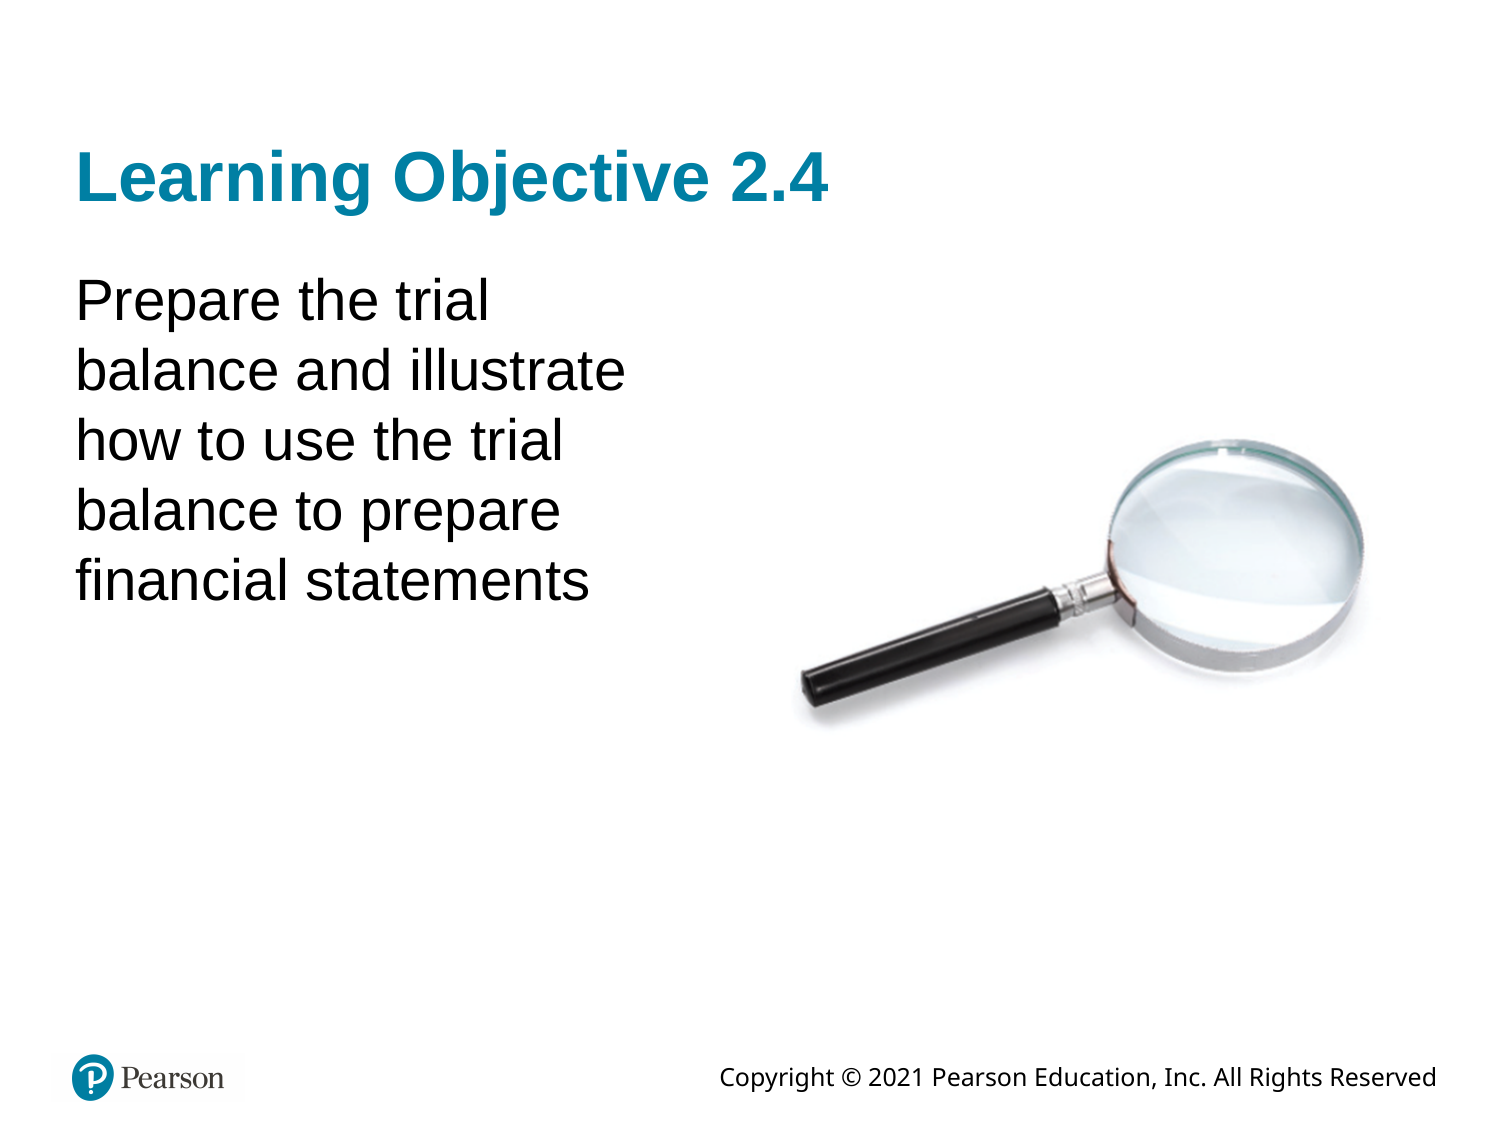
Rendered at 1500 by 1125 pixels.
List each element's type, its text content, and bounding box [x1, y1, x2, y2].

picture [51, 1053, 245, 1102]
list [790, 424, 1389, 751]
list Prepare the trial balance and illustrate how to use the trial balance to prepare financial statements [75, 262, 688, 650]
title Learning Objective 2.4 [75, 35, 1425, 216]
